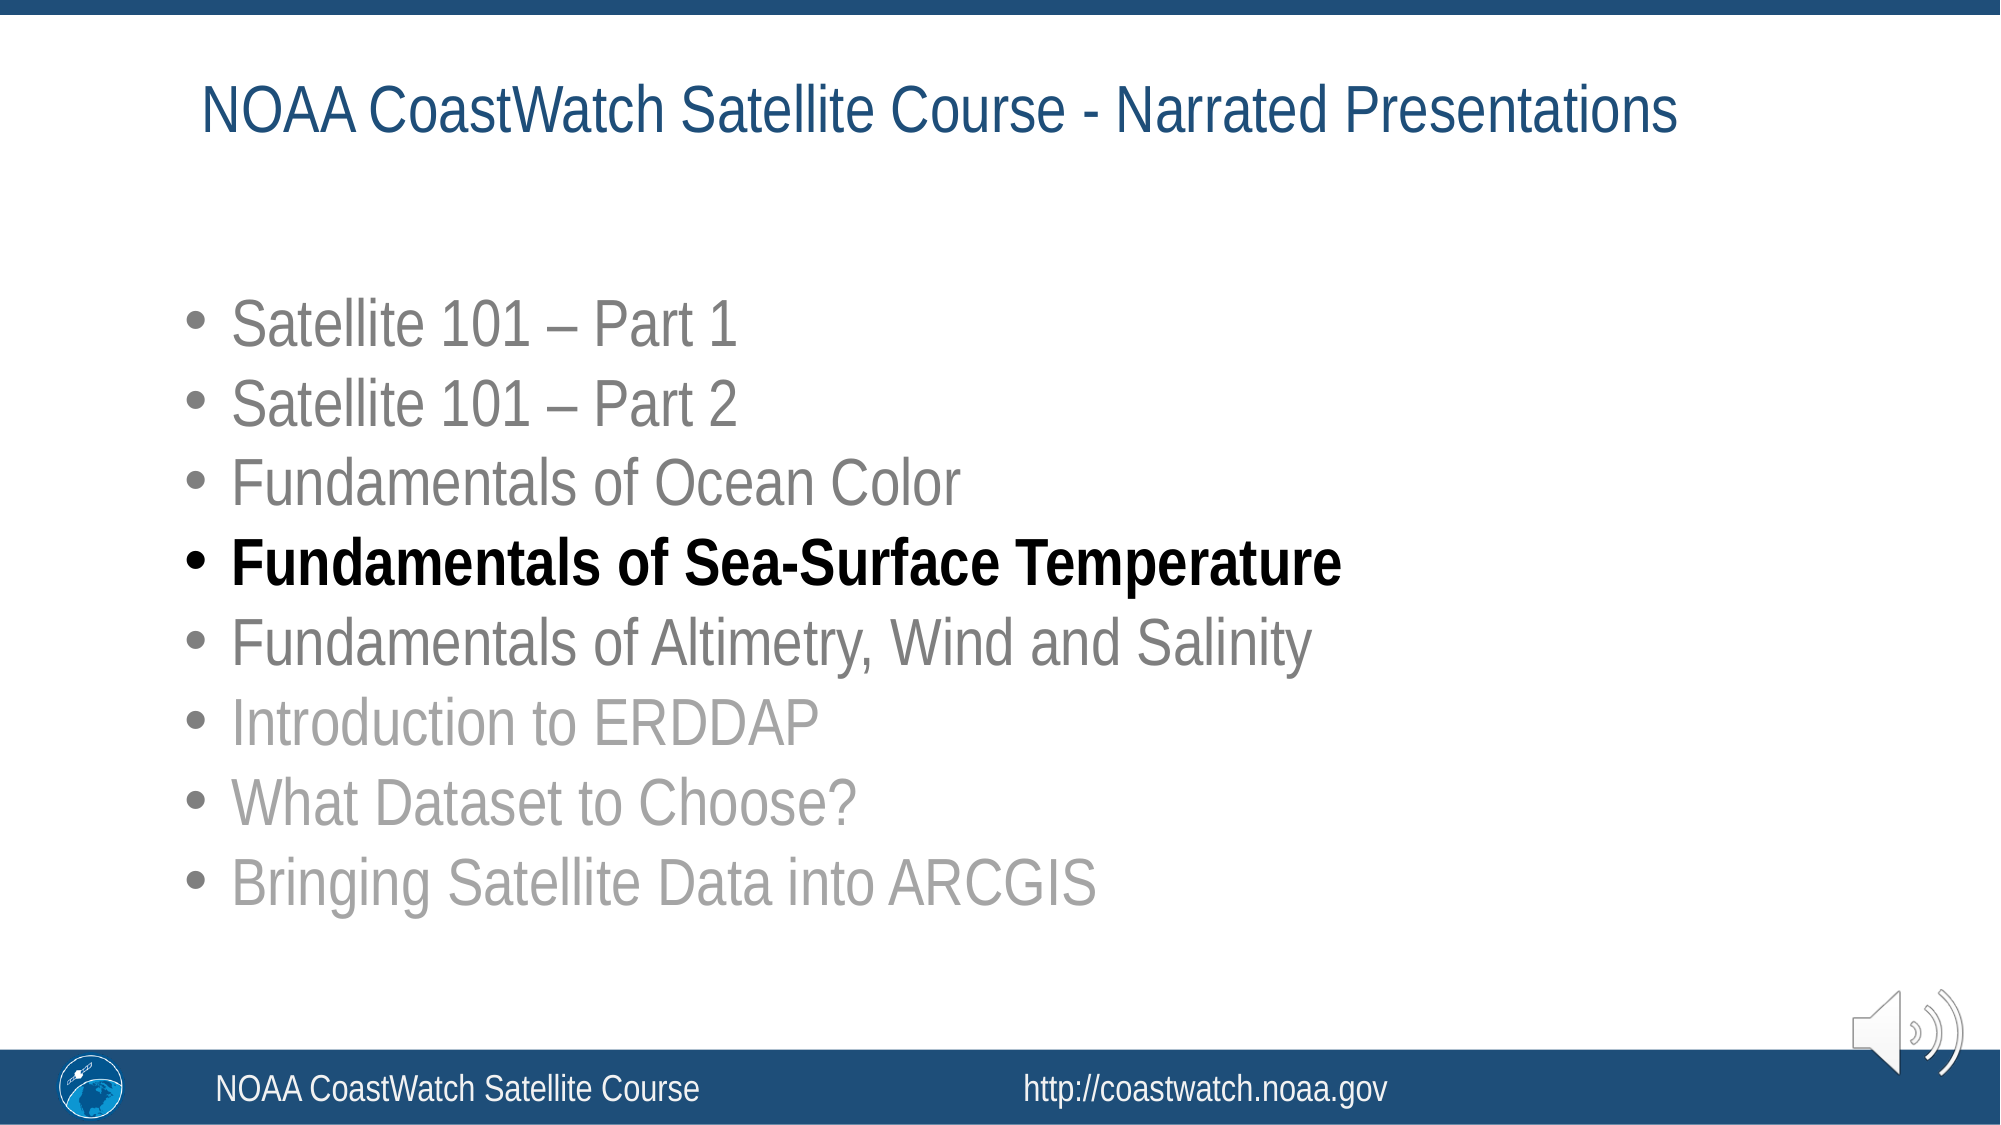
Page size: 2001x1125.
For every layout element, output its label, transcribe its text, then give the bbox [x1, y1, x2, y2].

picture [56, 1052, 125, 1121]
picture [1841, 966, 1976, 1101]
title NOAA CoastWatch Satellite Course - Narrated Presentations [86, 1, 1812, 220]
footer NOAA CoastWatch Satellite Course http://coastwatch.noaa.gov [200, 1056, 1738, 1117]
text_box Satellite 101 – Part 1 Satellite 101 – Part 2 Fundamentals of Ocean Color Fundamentals of Sea-Surface Temperature Fundamentals of Altimetry, Wind and Salinity Introduction to ERDDAP What Dataset to Choose? Bringing Satellite Data into ARCGIS [169, 271, 1603, 1007]
